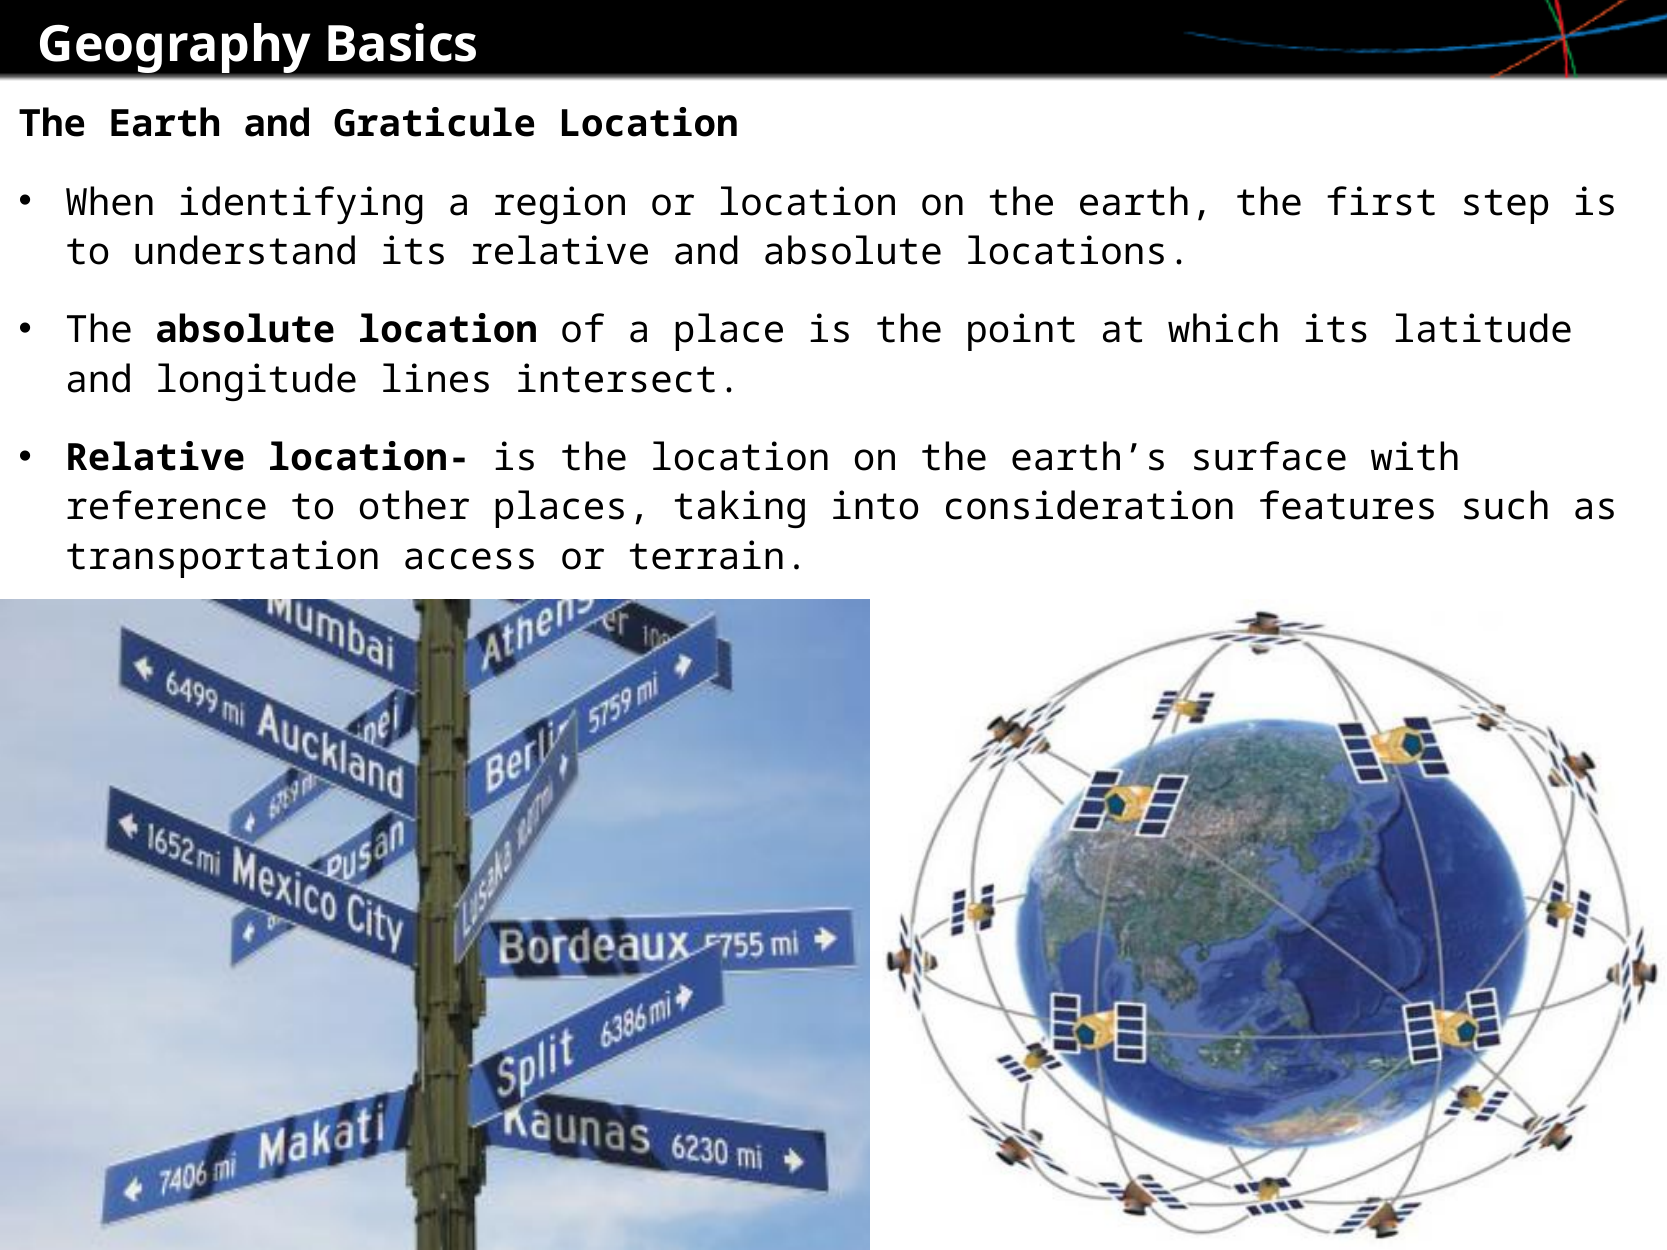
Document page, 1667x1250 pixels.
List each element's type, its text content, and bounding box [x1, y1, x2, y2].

text_box Geography Basics [23, 3, 824, 79]
picture [0, 599, 1667, 1250]
text_box The Earth and Graticule Location When identifying a region or location on the earth, the first step is to understand its relative and absolute locations. The absolute location of a place is the point at which its latitude and longitude lines intersect. Relative location- is the location on the earth’s surface with reference to other places, taking into consideration features such as transportation access or terrain. [3, 87, 1667, 599]
text_box [0, 0, 1667, 598]
